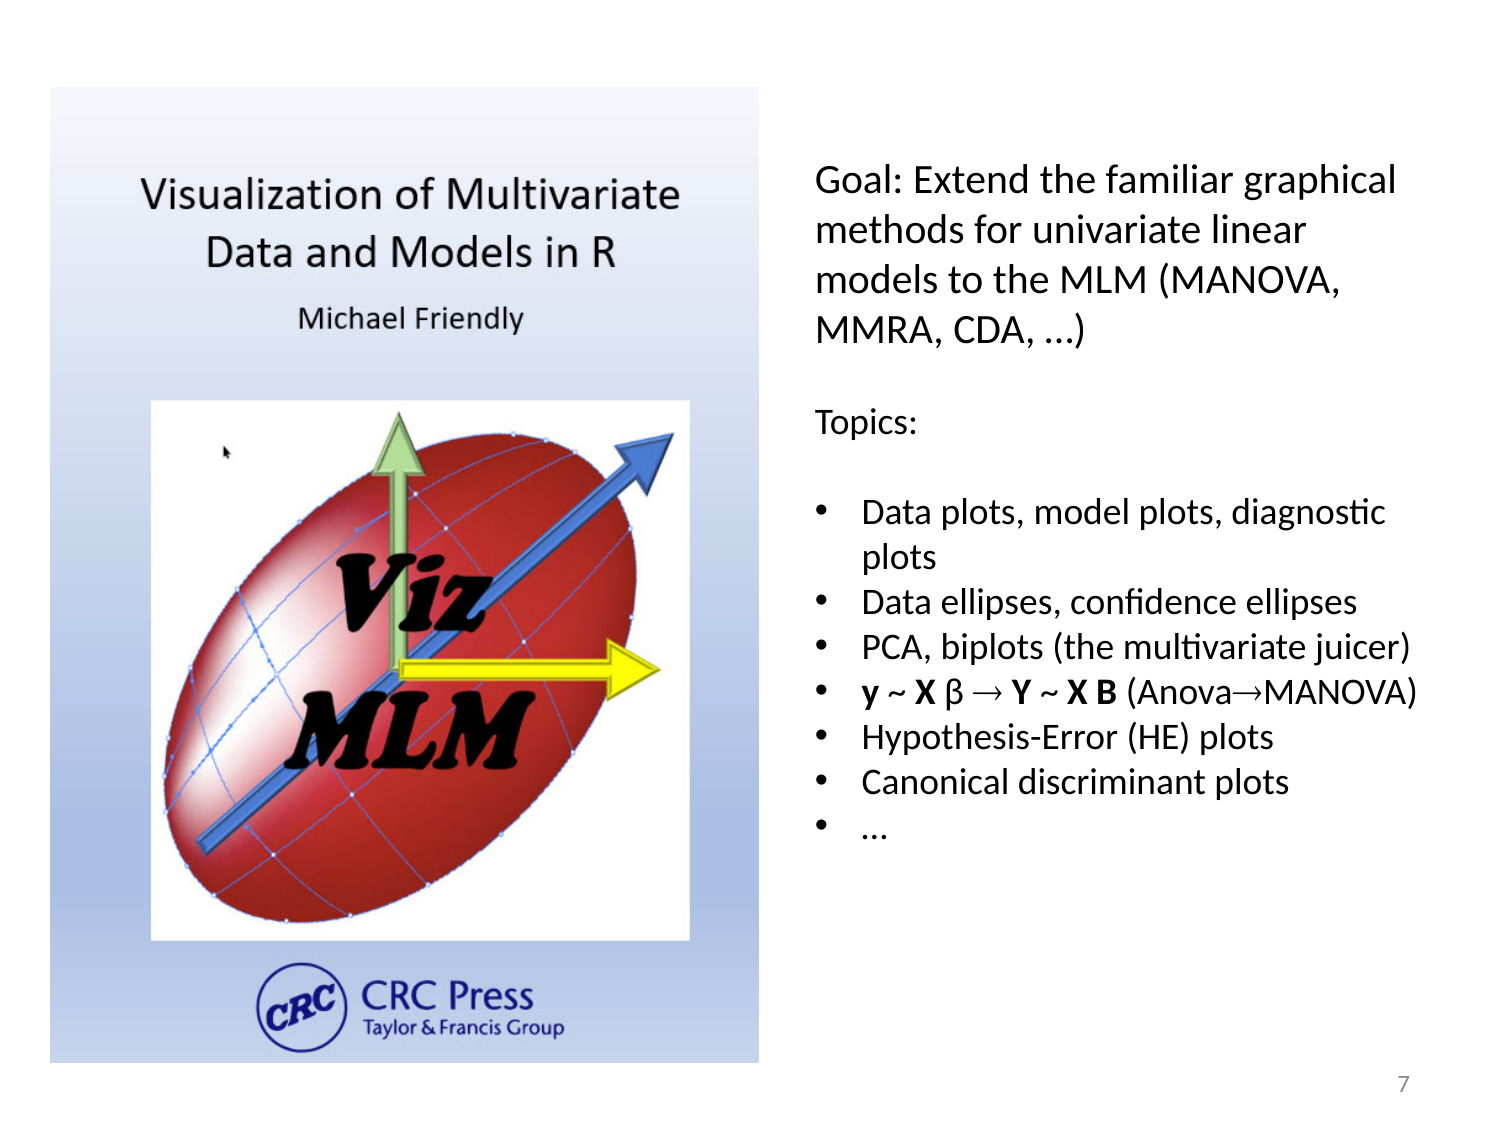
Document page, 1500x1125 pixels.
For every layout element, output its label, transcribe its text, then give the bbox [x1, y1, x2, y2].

picture [49, 87, 759, 1063]
text_box Goal: Extend the familiar graphical methods for univariate linear models to the MLM (MANOVA, MMRA, CDA, …) Topics: Data plots, model plots, diagnostic plots Data ellipses, confidence ellipses PCA, biplots (the multivariate juicer) y ~ X β  Y ~ X B (AnovaMANOVA) Hypothesis-Error (HE) plots Canonical discriminant plots … [800, 99, 1450, 900]
slide_number 7 [1074, 1062, 1425, 1103]
